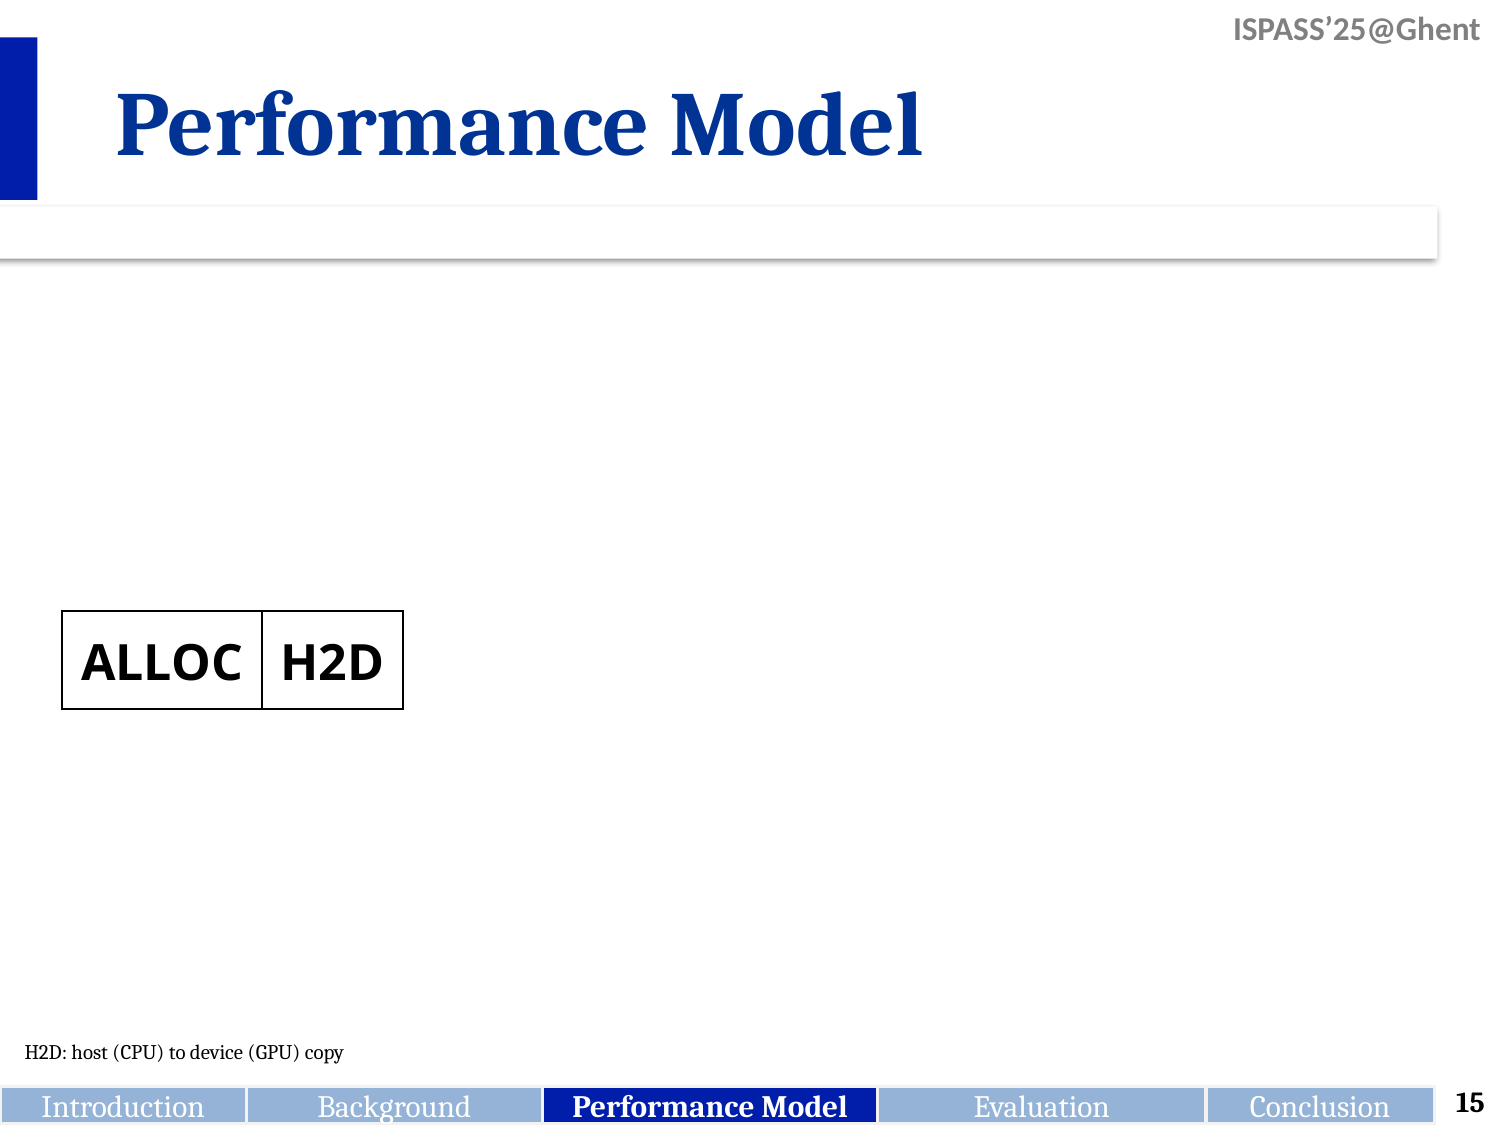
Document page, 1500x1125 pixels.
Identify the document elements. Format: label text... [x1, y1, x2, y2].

text_box H2D: host (CPU) to device (GPU) copy [9, 1030, 360, 1071]
text_box 15 [1149, 1071, 1500, 1125]
text_box Performance Model [541, 1085, 876, 1125]
text_box Conclusion [1204, 1085, 1436, 1125]
text_box Background [245, 1085, 541, 1125]
text_box ALLOC [62, 611, 262, 709]
text_box Evaluation [876, 1085, 1204, 1125]
text_box Introduction [0, 1085, 245, 1125]
text_box H2D [262, 611, 404, 709]
title Performance Model [100, 37, 1438, 200]
